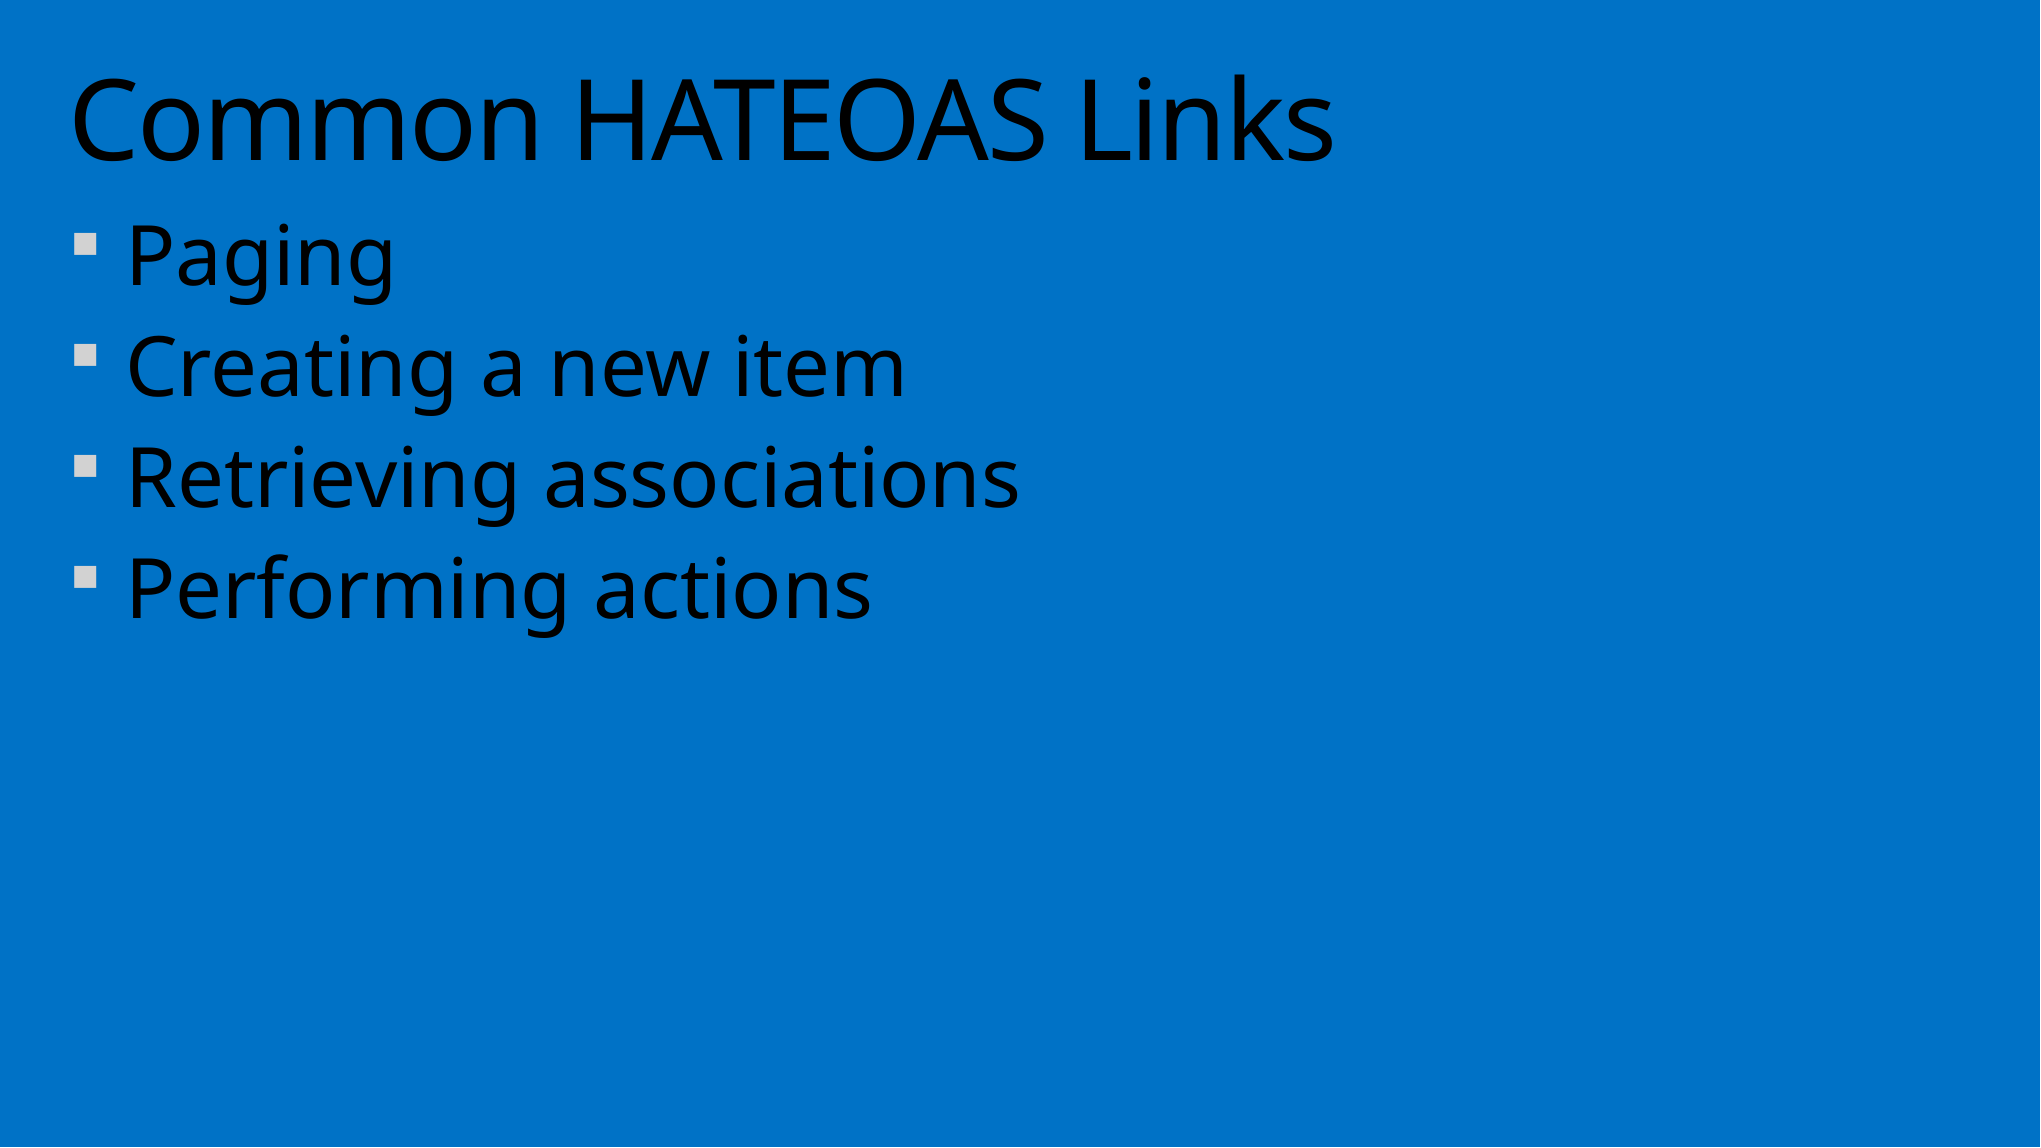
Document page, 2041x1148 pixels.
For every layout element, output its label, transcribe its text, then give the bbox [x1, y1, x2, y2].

title Common HATEOAS Links [45, 48, 1996, 199]
list Paging Creating a new item Retrieving associations Performing actions [45, 198, 2041, 656]
